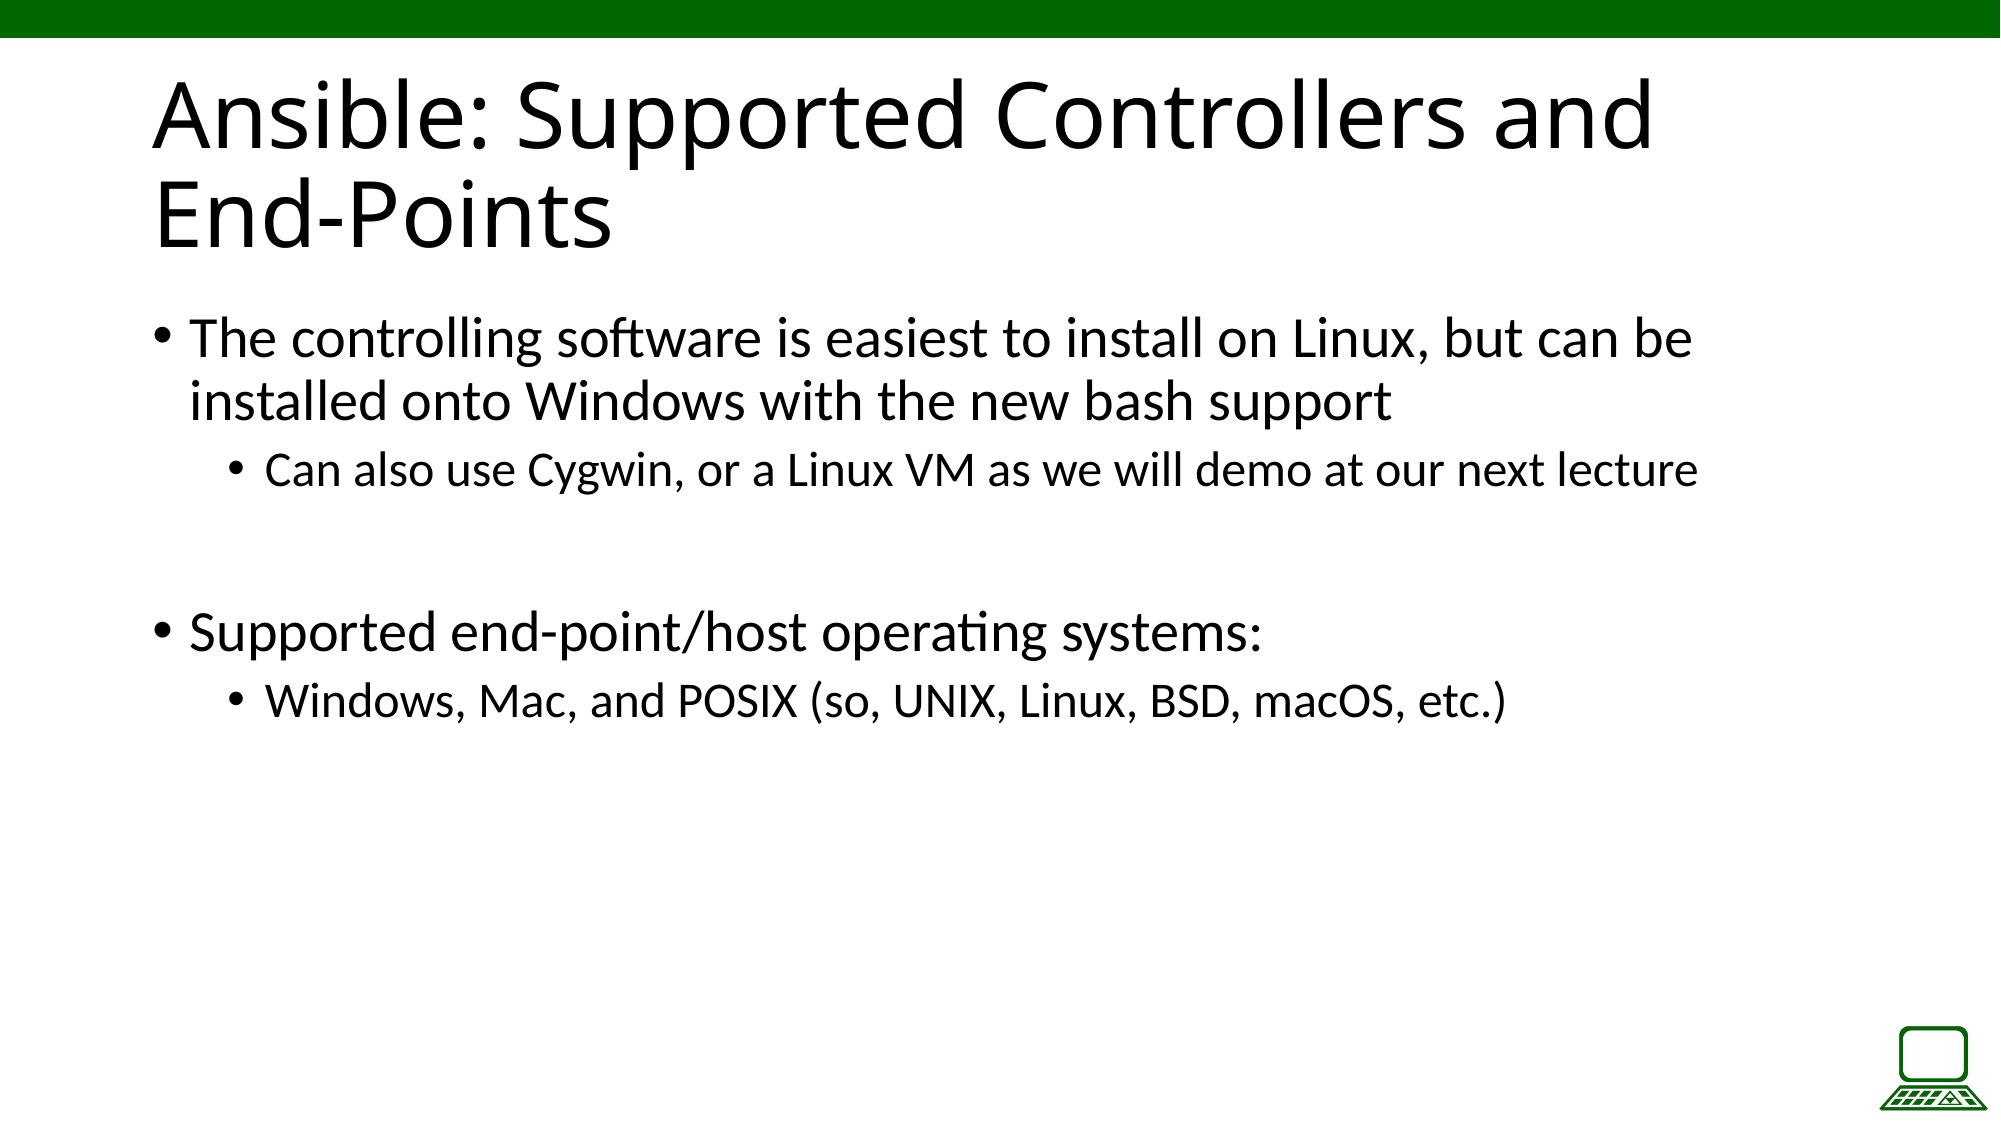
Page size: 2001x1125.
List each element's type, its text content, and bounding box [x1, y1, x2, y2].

text_box [0, 0, 2000, 39]
title Ansible: Supported Controllers and End-Points [137, 59, 1880, 278]
list The controlling software is easiest to install on Linux, but can be installed onto Windows with the new bash support Can also use Cygwin, or a Linux VM as we will demo at our next lecture Supported end-point/host operating systems: Windows, Mac, and POSIX (so, UNIX, Linux, BSD, macOS, etc.) [137, 299, 1880, 1066]
picture [1879, 1026, 1988, 1111]
